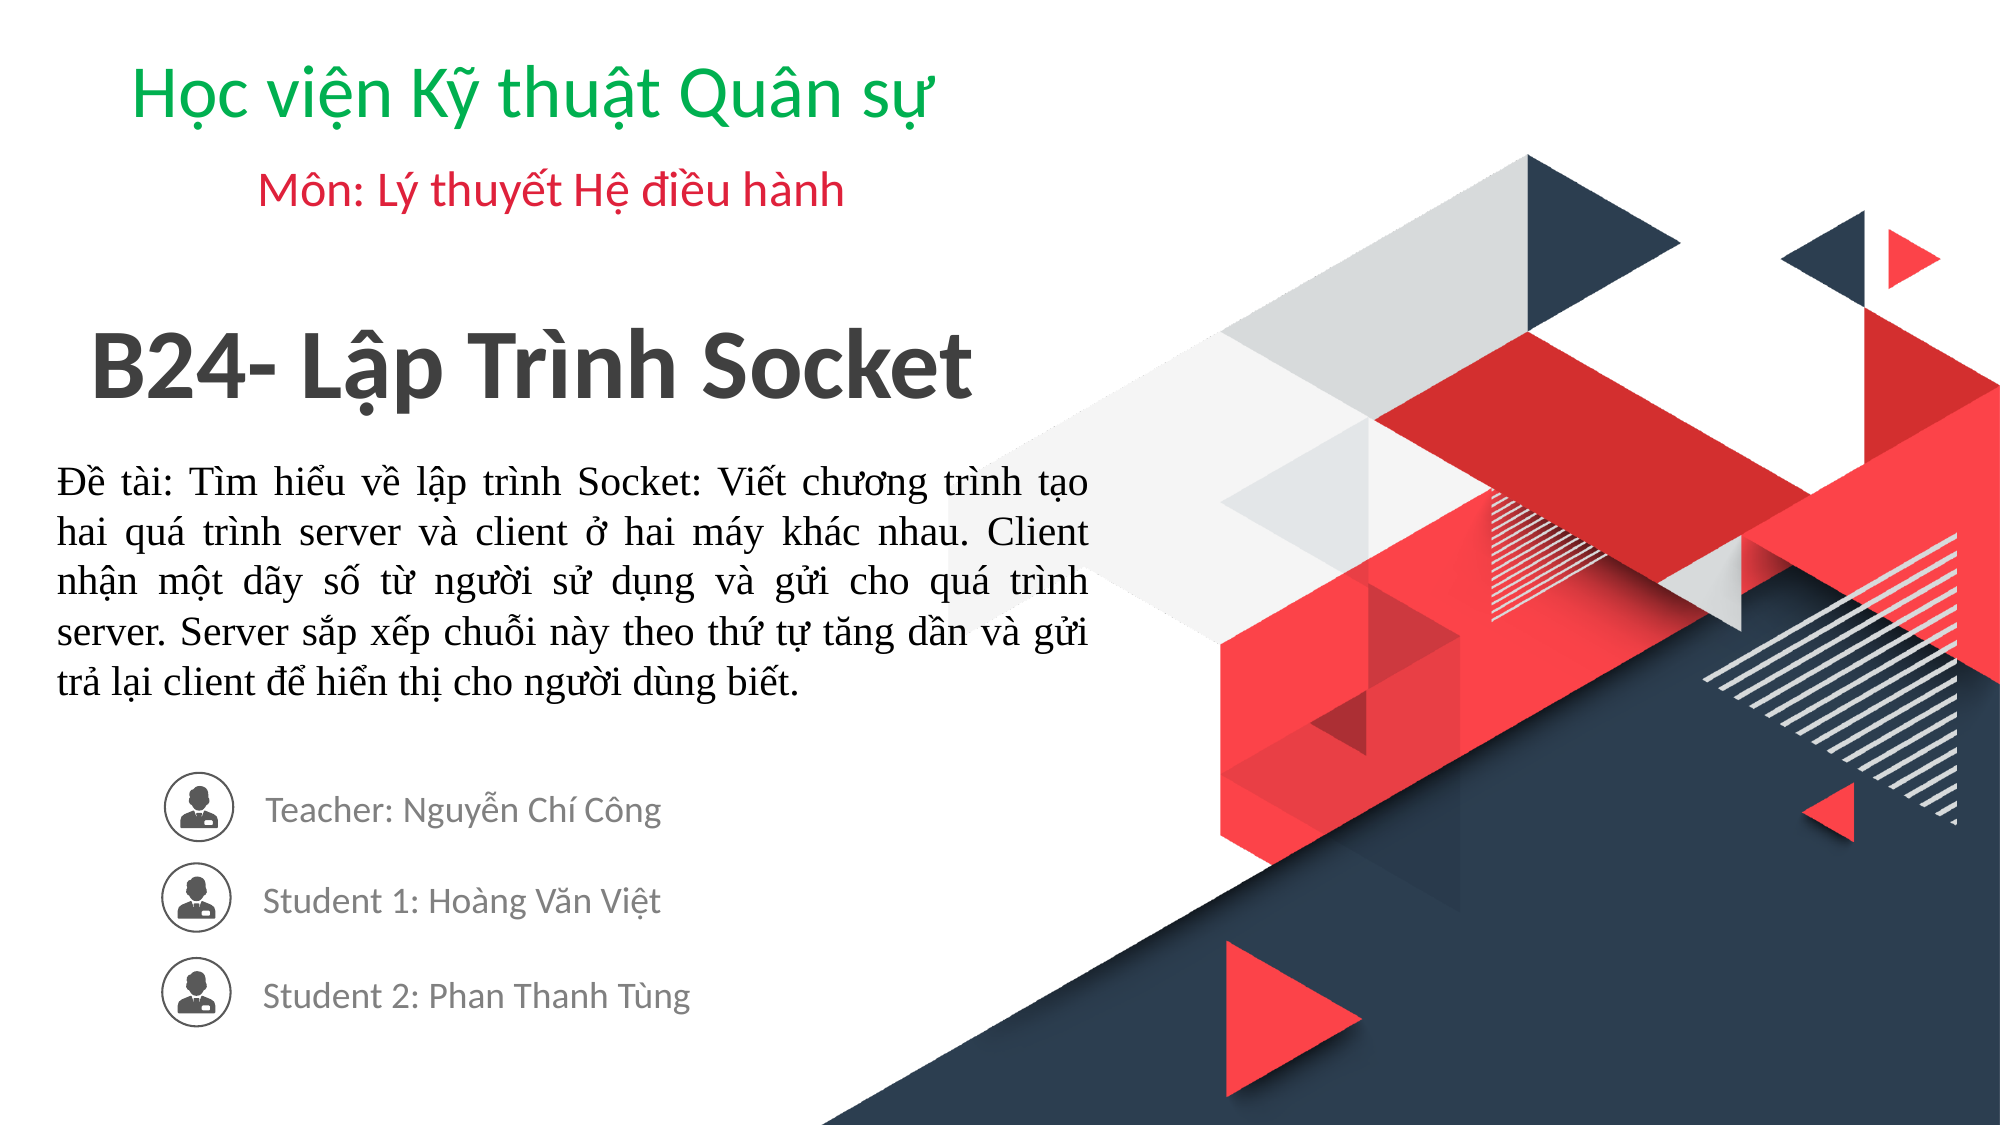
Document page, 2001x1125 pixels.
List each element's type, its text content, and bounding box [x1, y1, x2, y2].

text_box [164, 772, 234, 842]
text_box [162, 957, 231, 1027]
picture [725, 154, 2000, 1125]
text_box Học viện Kỹ thuật Quân sự [116, 34, 952, 140]
text_box Student 1: Hoàng Văn Việt [248, 868, 677, 929]
text_box Teacher: Nguyễn Chí Công [250, 777, 678, 838]
text_box B24- Lập Trình Socket [75, 291, 991, 427]
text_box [162, 863, 231, 932]
text_box Student 2: Phan Thanh Tùng [248, 963, 707, 1023]
text_box Đề tài: Tìm hiểu về lập trình Socket: Viết chương trình tạo hai quá trình server và client ở hai máy khác nhau. Client nhận một dãy số từ người sử dụng và gửi cho quá trình server. Server sắp xếp chuỗi này theo thứ tự tăng dần và gửi trả lại client để hiển thị cho người dùng biết. [42, 445, 1105, 711]
text_box Môn: Lý thuyết Hệ điều hành [242, 149, 861, 224]
